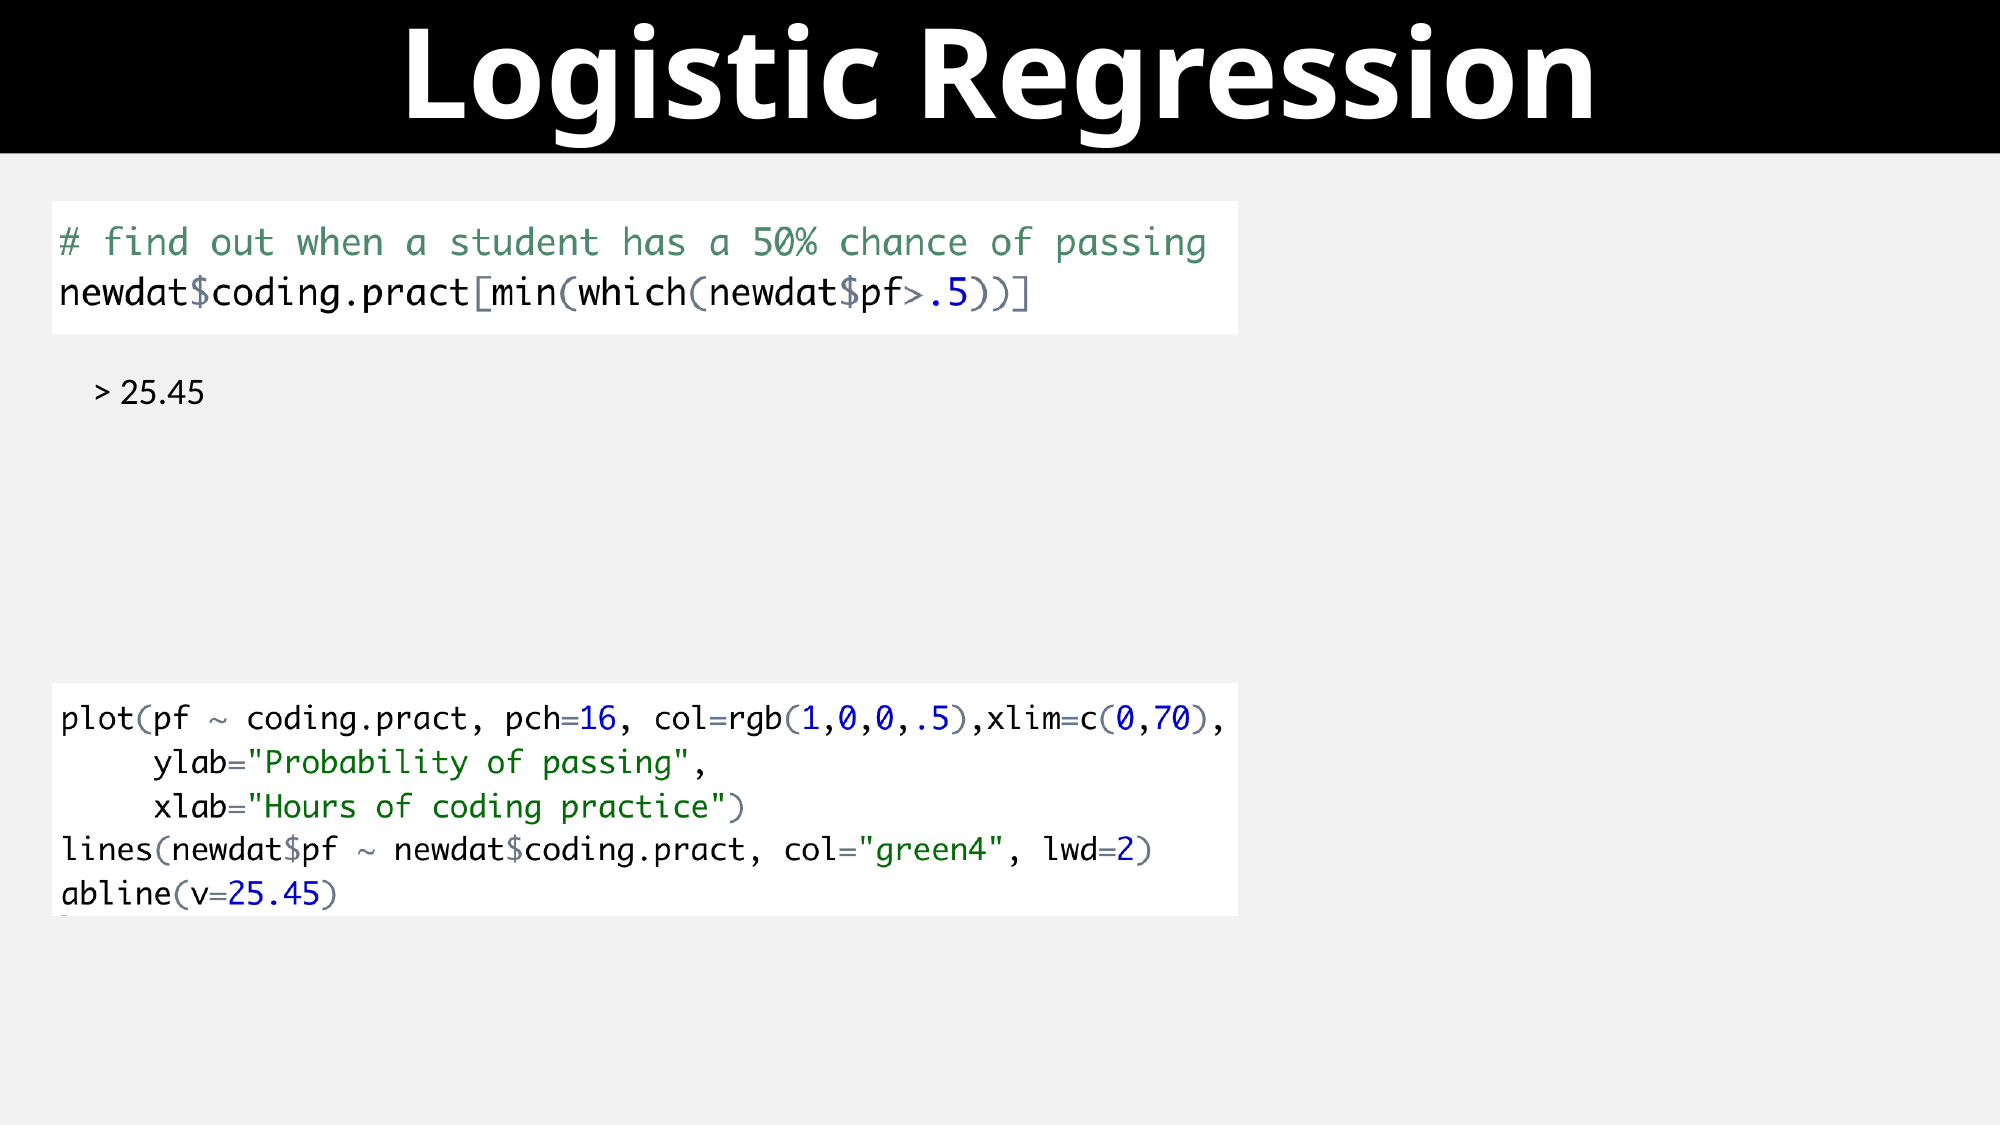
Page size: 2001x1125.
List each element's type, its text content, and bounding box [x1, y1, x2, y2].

picture [52, 683, 1238, 916]
text_box > 25.45 [77, 359, 221, 420]
picture [52, 200, 1238, 334]
text_box Logistic Regression [0, 0, 2000, 154]
